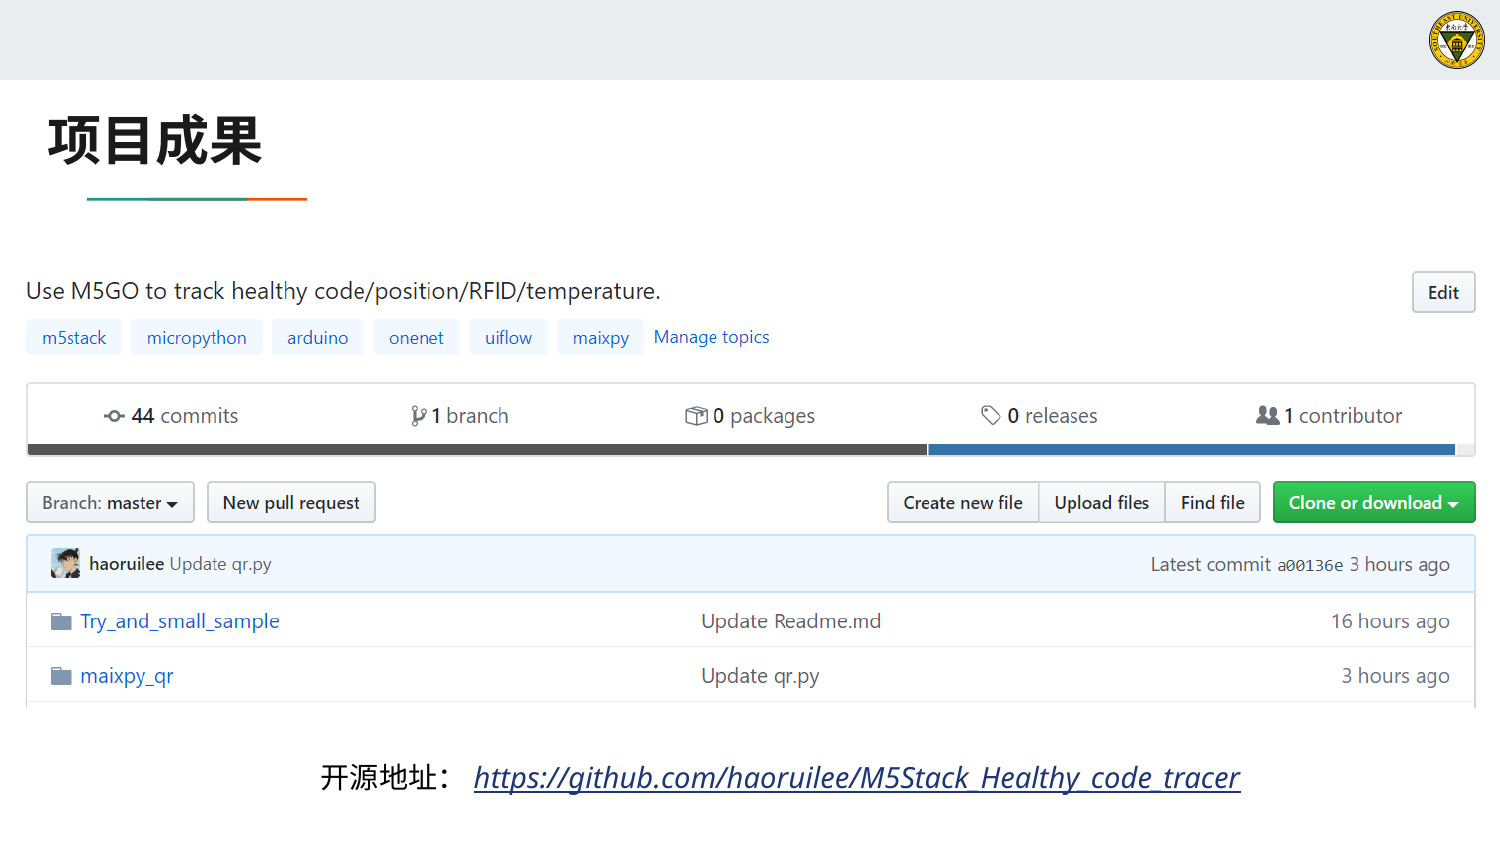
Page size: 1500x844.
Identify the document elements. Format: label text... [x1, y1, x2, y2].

picture [1429, 10, 1485, 69]
picture [0, 261, 1500, 708]
title 项目成果 [32, 91, 609, 260]
text_box 开源地址：https://github.com/haoruilee/M5Stack_Healthy_code_tracer [225, 752, 1337, 807]
